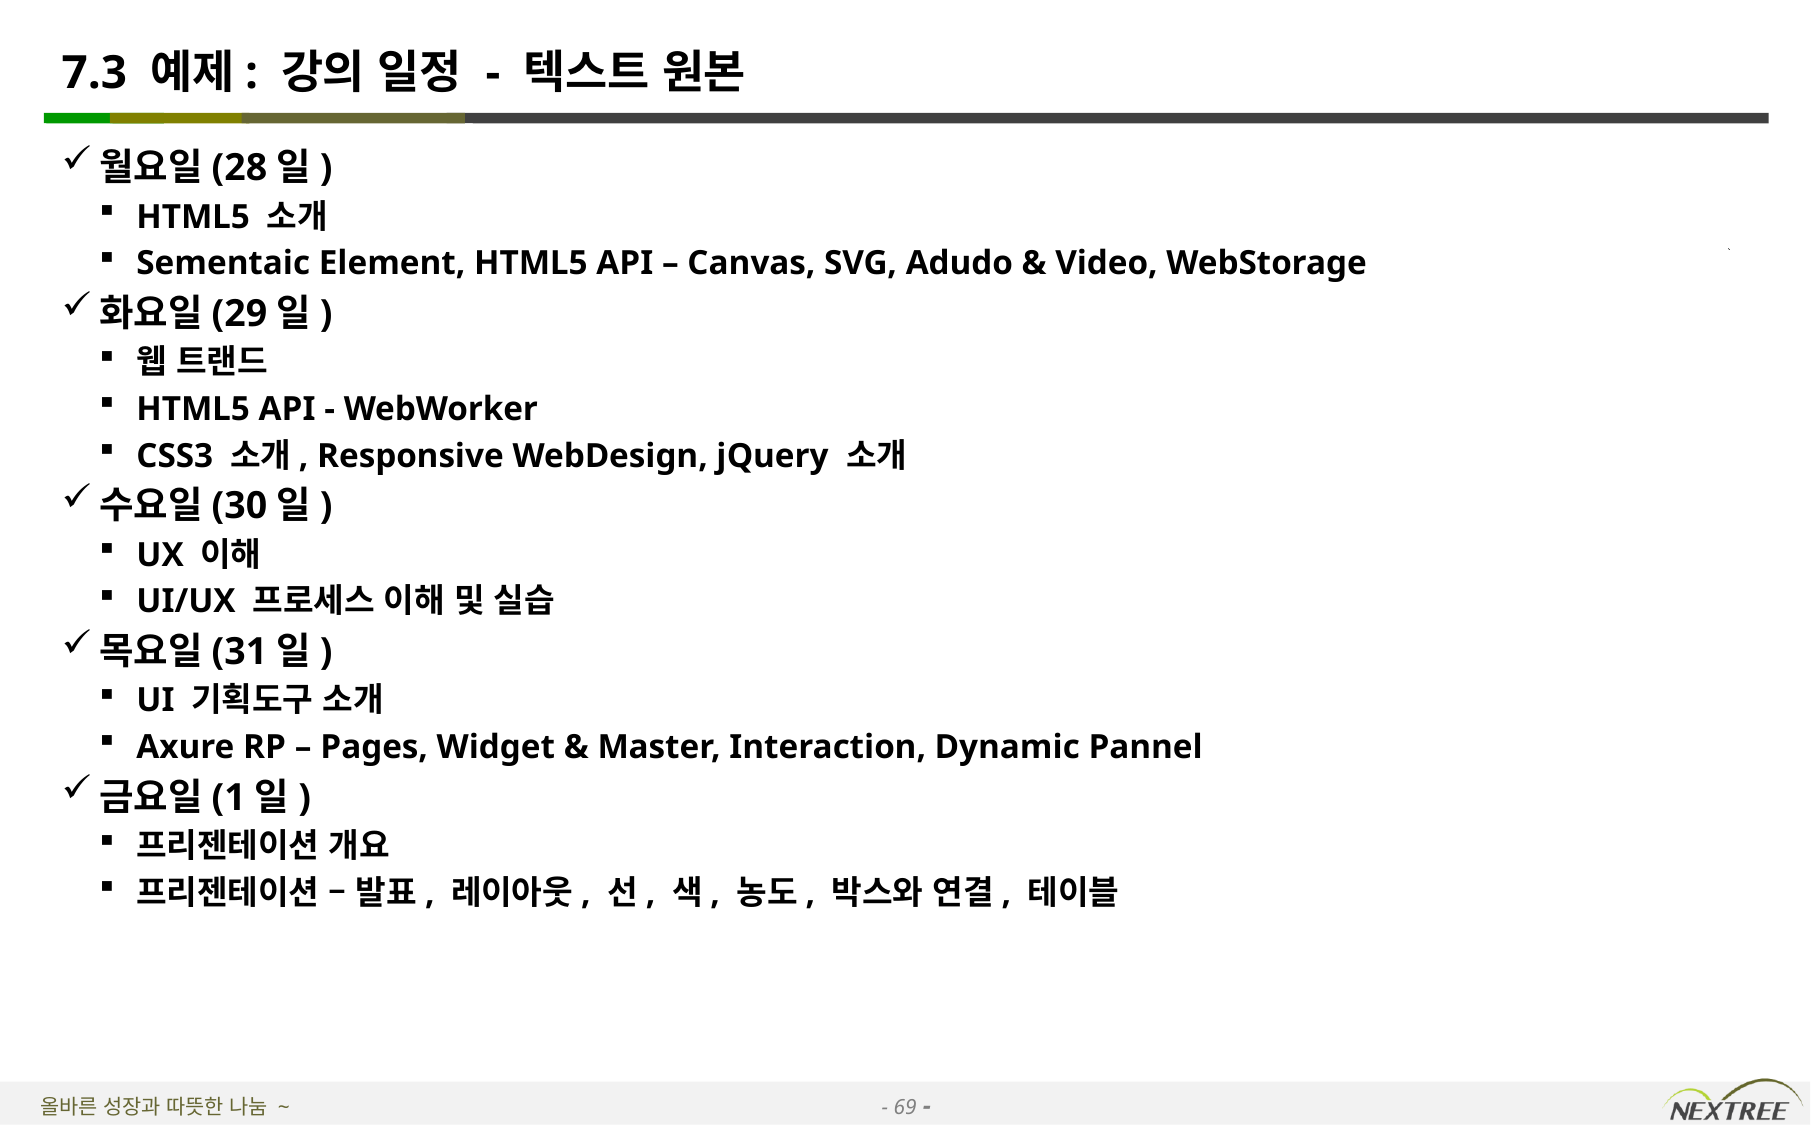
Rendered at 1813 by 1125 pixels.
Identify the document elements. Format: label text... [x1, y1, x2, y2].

list 월요일(28일) HTML5 소개 Sementaic Element, HTML5 API – Canvas, SVG, Adudo & Video, WebStorage 화요일(29일) 웹 트랜드 HTML5 API - WebWorker CSS3 소개, Responsive WebDesign, jQuery 소개 수요일(30일) UX 이해 UI/UX 프로세스 이해 및 실습 목요일(31일) UI 기획도구 소개 Axure RP – Pages, Widget & Master, Interaction, Dynamic Pannel 금요일(1일) 프리젠테이션 개요 프리젠테이션 – 발표, 레이아웃, 선, 색, 농도, 박스와 연결, 테이블 [55, 137, 1757, 292]
title 7.3 예제: 강의 일정 - 텍스트 원본 [55, 22, 1557, 118]
picture [1662, 1078, 1804, 1122]
